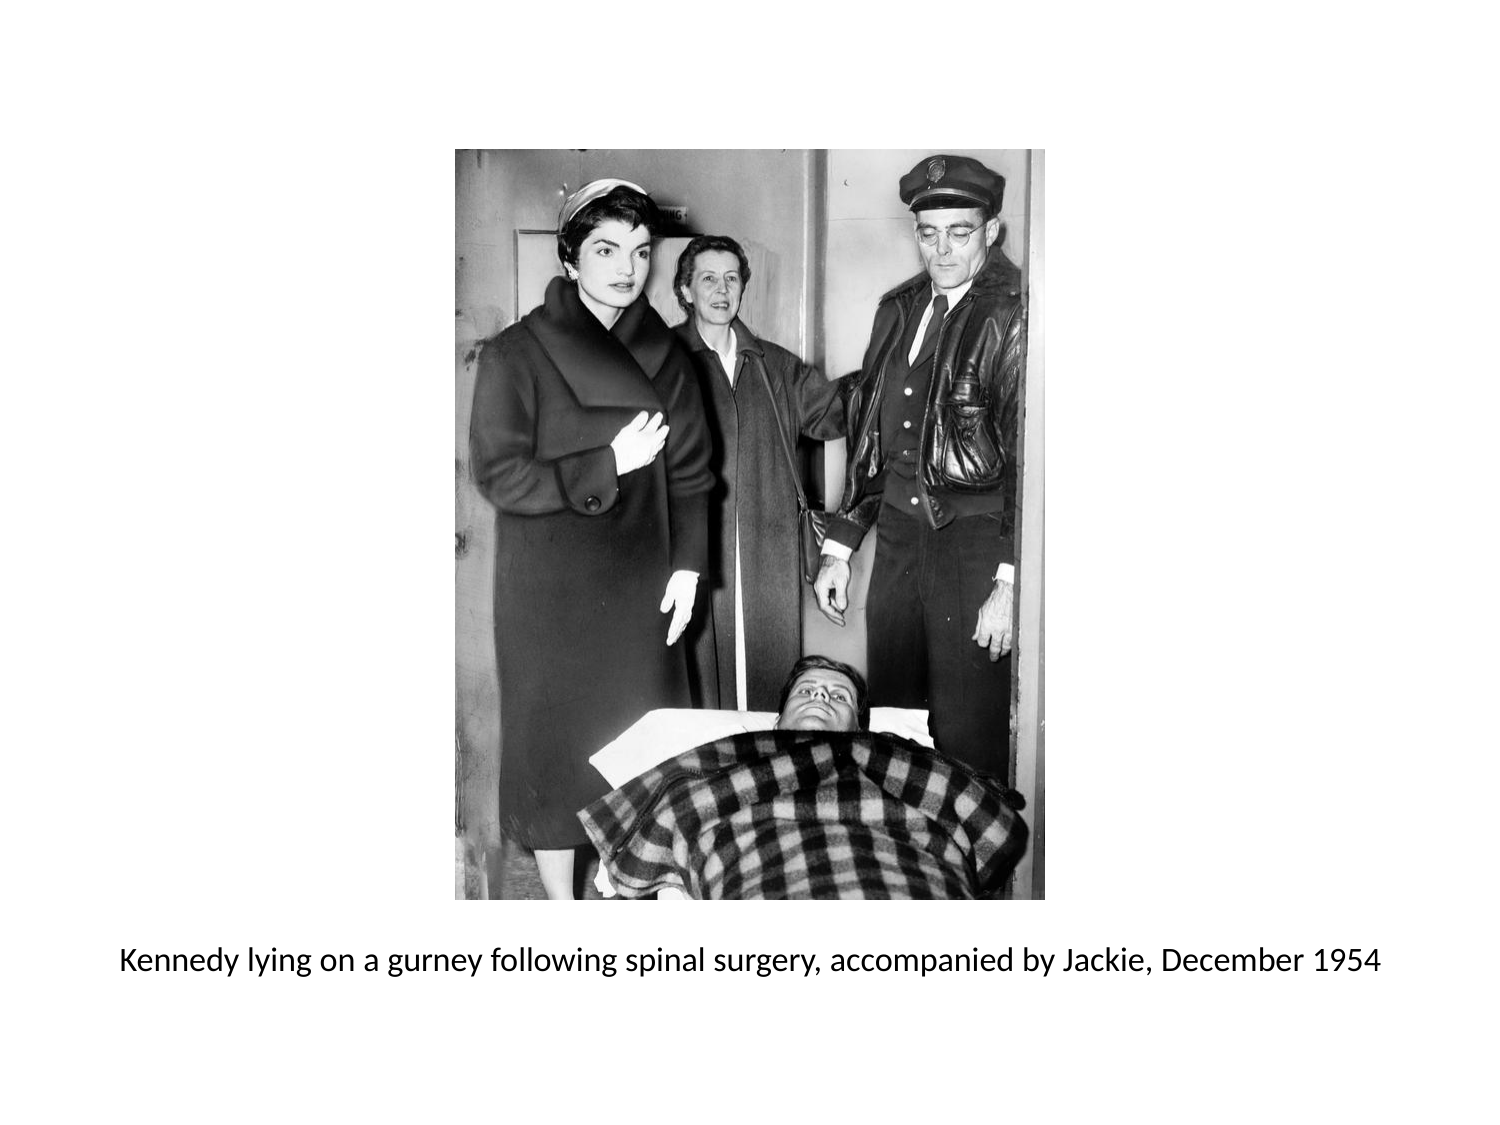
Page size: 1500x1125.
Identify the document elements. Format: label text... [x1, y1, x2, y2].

picture [454, 149, 1046, 901]
text_box Kennedy lying on a gurney following spinal surgery, accompanied by Jackie, December 1954 [104, 929, 1396, 986]
